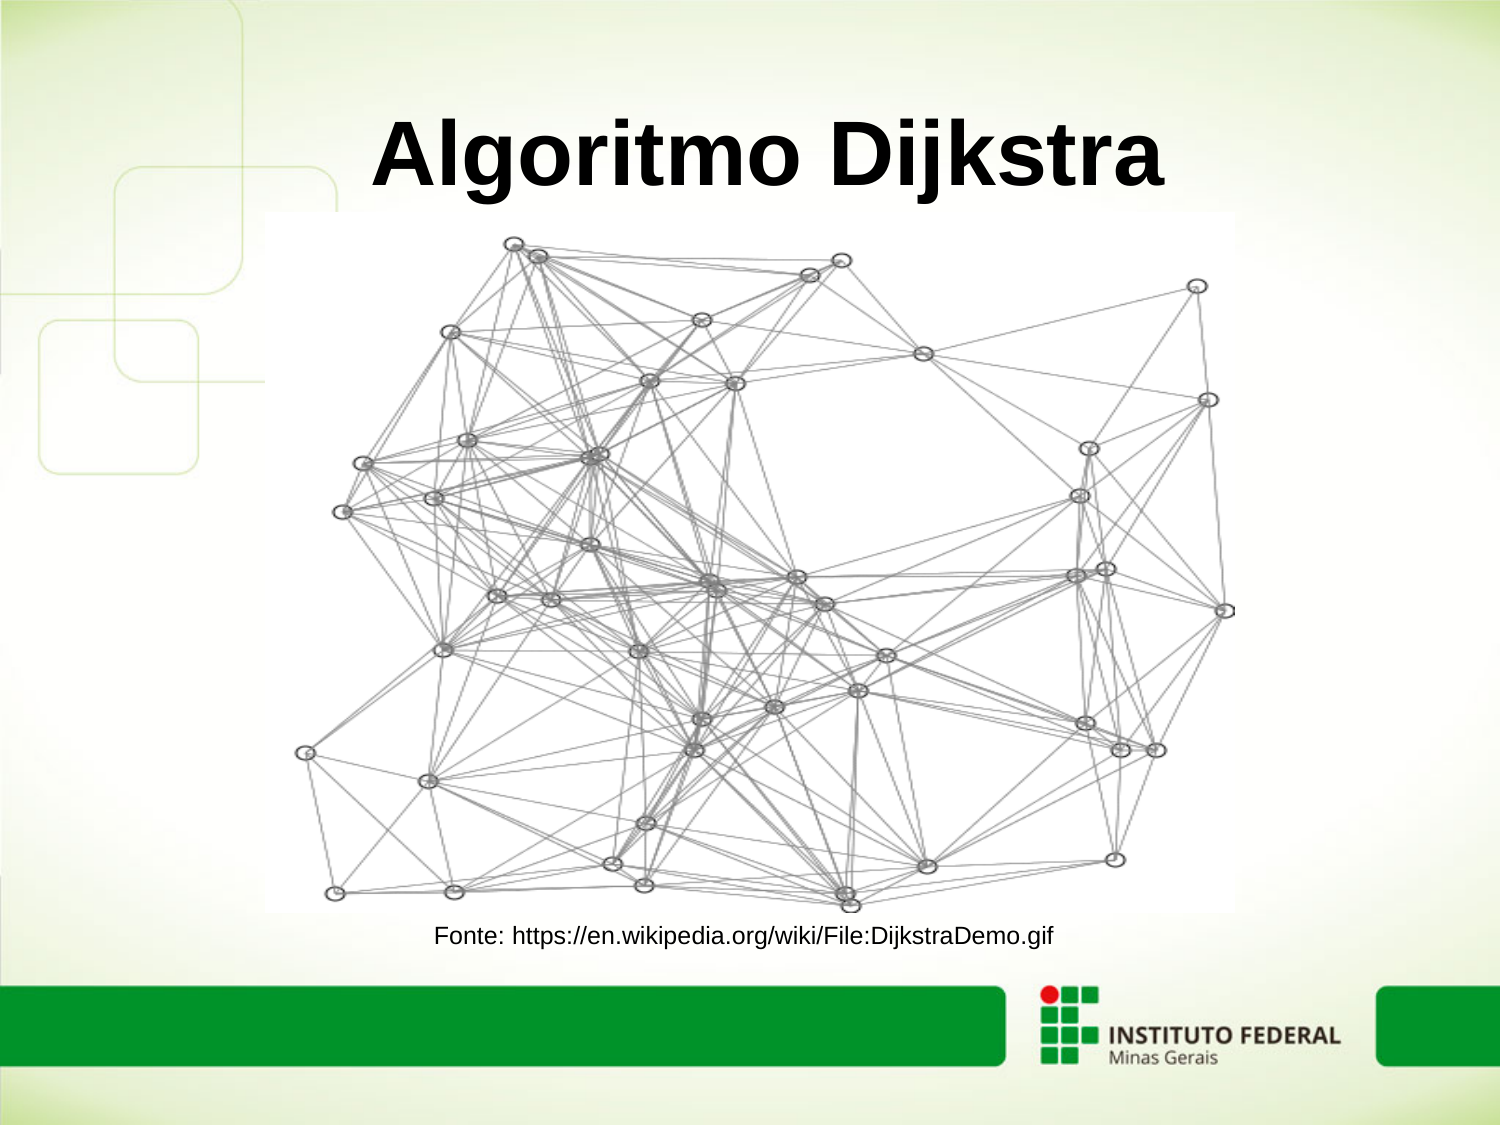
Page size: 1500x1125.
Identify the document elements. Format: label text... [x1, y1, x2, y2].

picture [0, 0, 1500, 1125]
text_box Fonte: https://en.wikipedia.org/wiki/File:DijkstraDemo.gif [419, 921, 1081, 958]
title Algoritmo Dijkstra [348, 54, 1188, 210]
